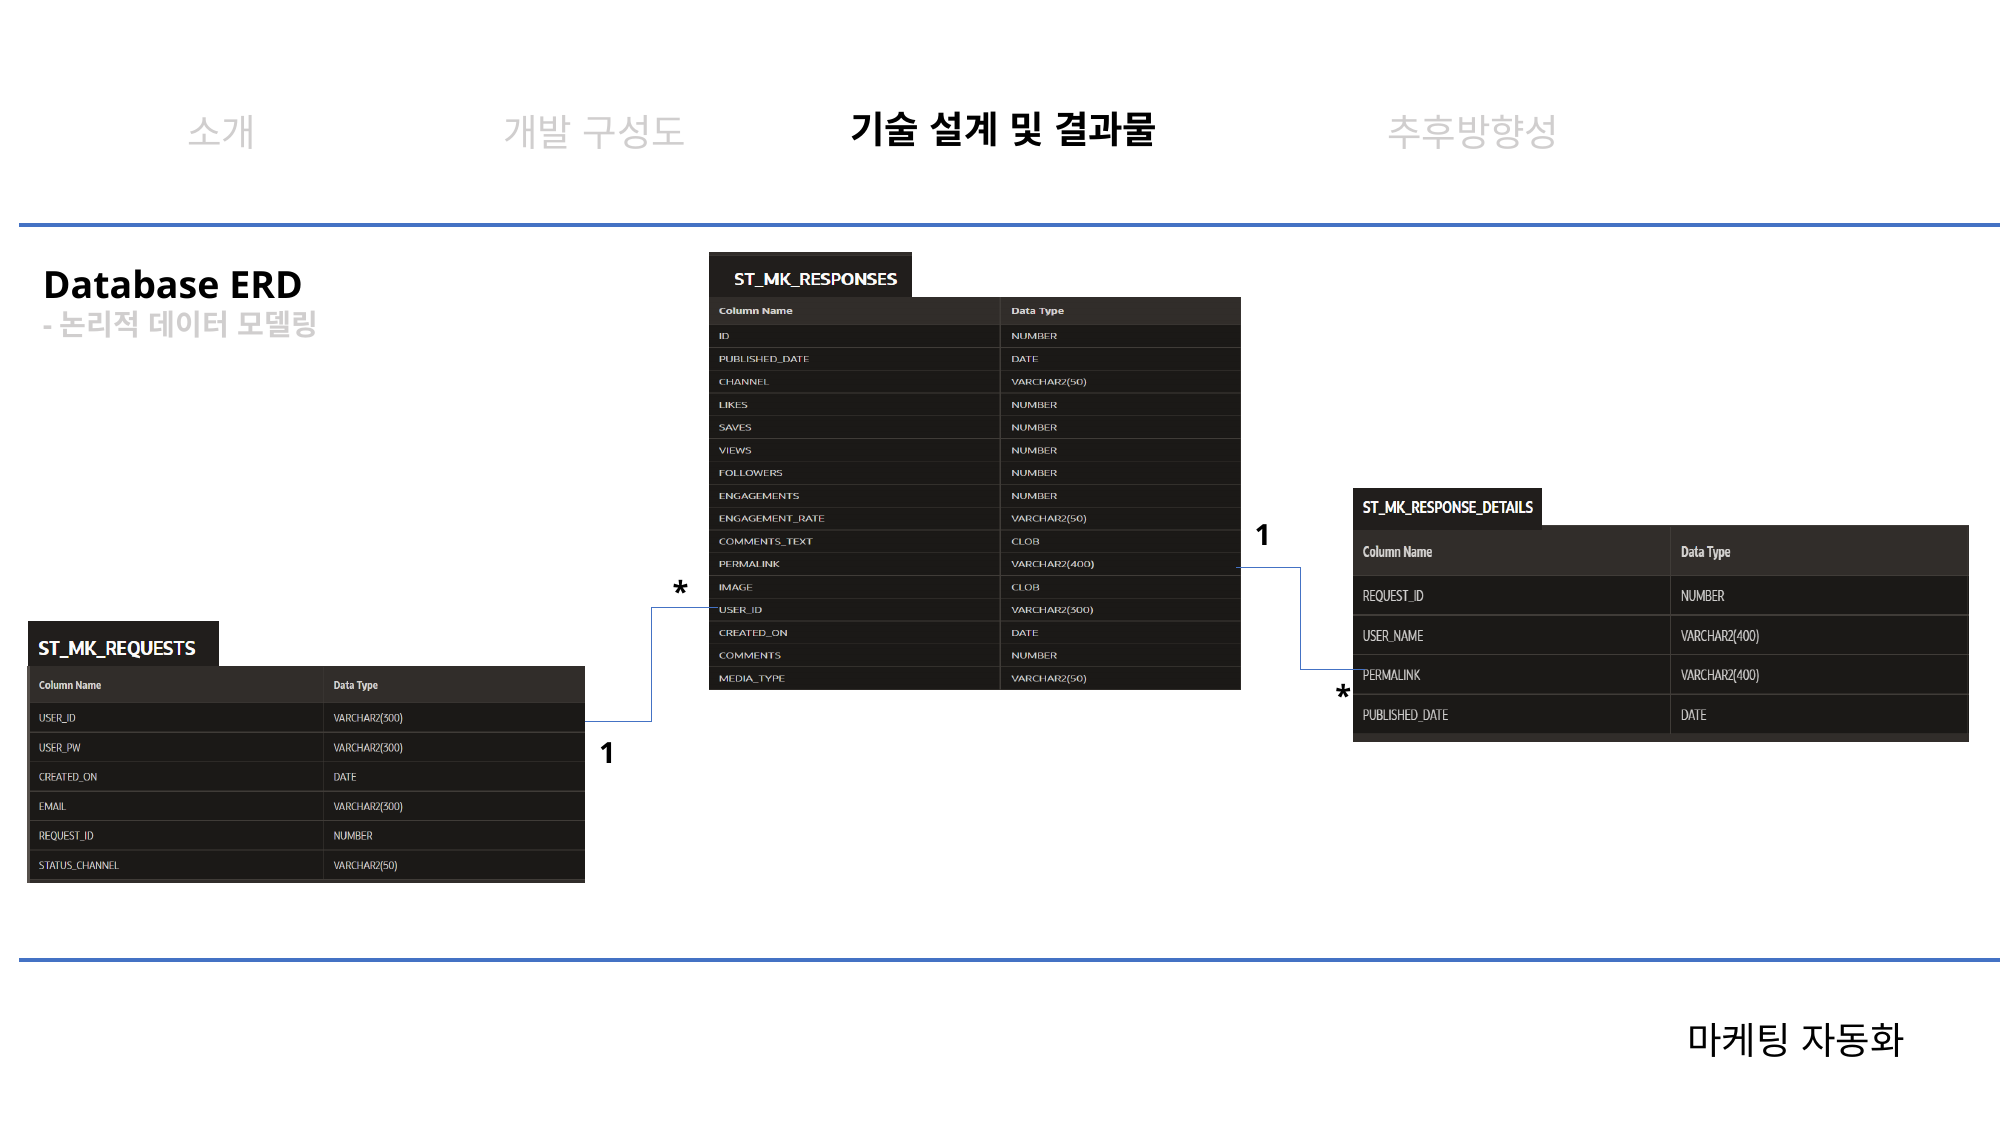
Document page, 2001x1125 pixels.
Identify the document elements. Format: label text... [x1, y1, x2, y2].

text_box 개발 구성도 [488, 101, 702, 162]
picture [27, 621, 585, 883]
picture [709, 252, 1241, 690]
text_box 추후방향성 [1372, 101, 1575, 162]
text_box Database ERD -논리적 데이터 모델링 [28, 253, 433, 349]
text_box 1 [585, 726, 645, 777]
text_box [584, 607, 718, 722]
picture [1353, 488, 1969, 742]
text_box 기술 설계 및 결과물 [835, 98, 1173, 159]
text_box * [1320, 670, 1353, 720]
text_box 1 [1241, 508, 1300, 559]
text_box 마케팅 자동화 [1672, 1009, 1931, 1070]
text_box 소개 [172, 101, 282, 162]
text_box * [657, 565, 709, 607]
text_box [1236, 567, 1366, 670]
